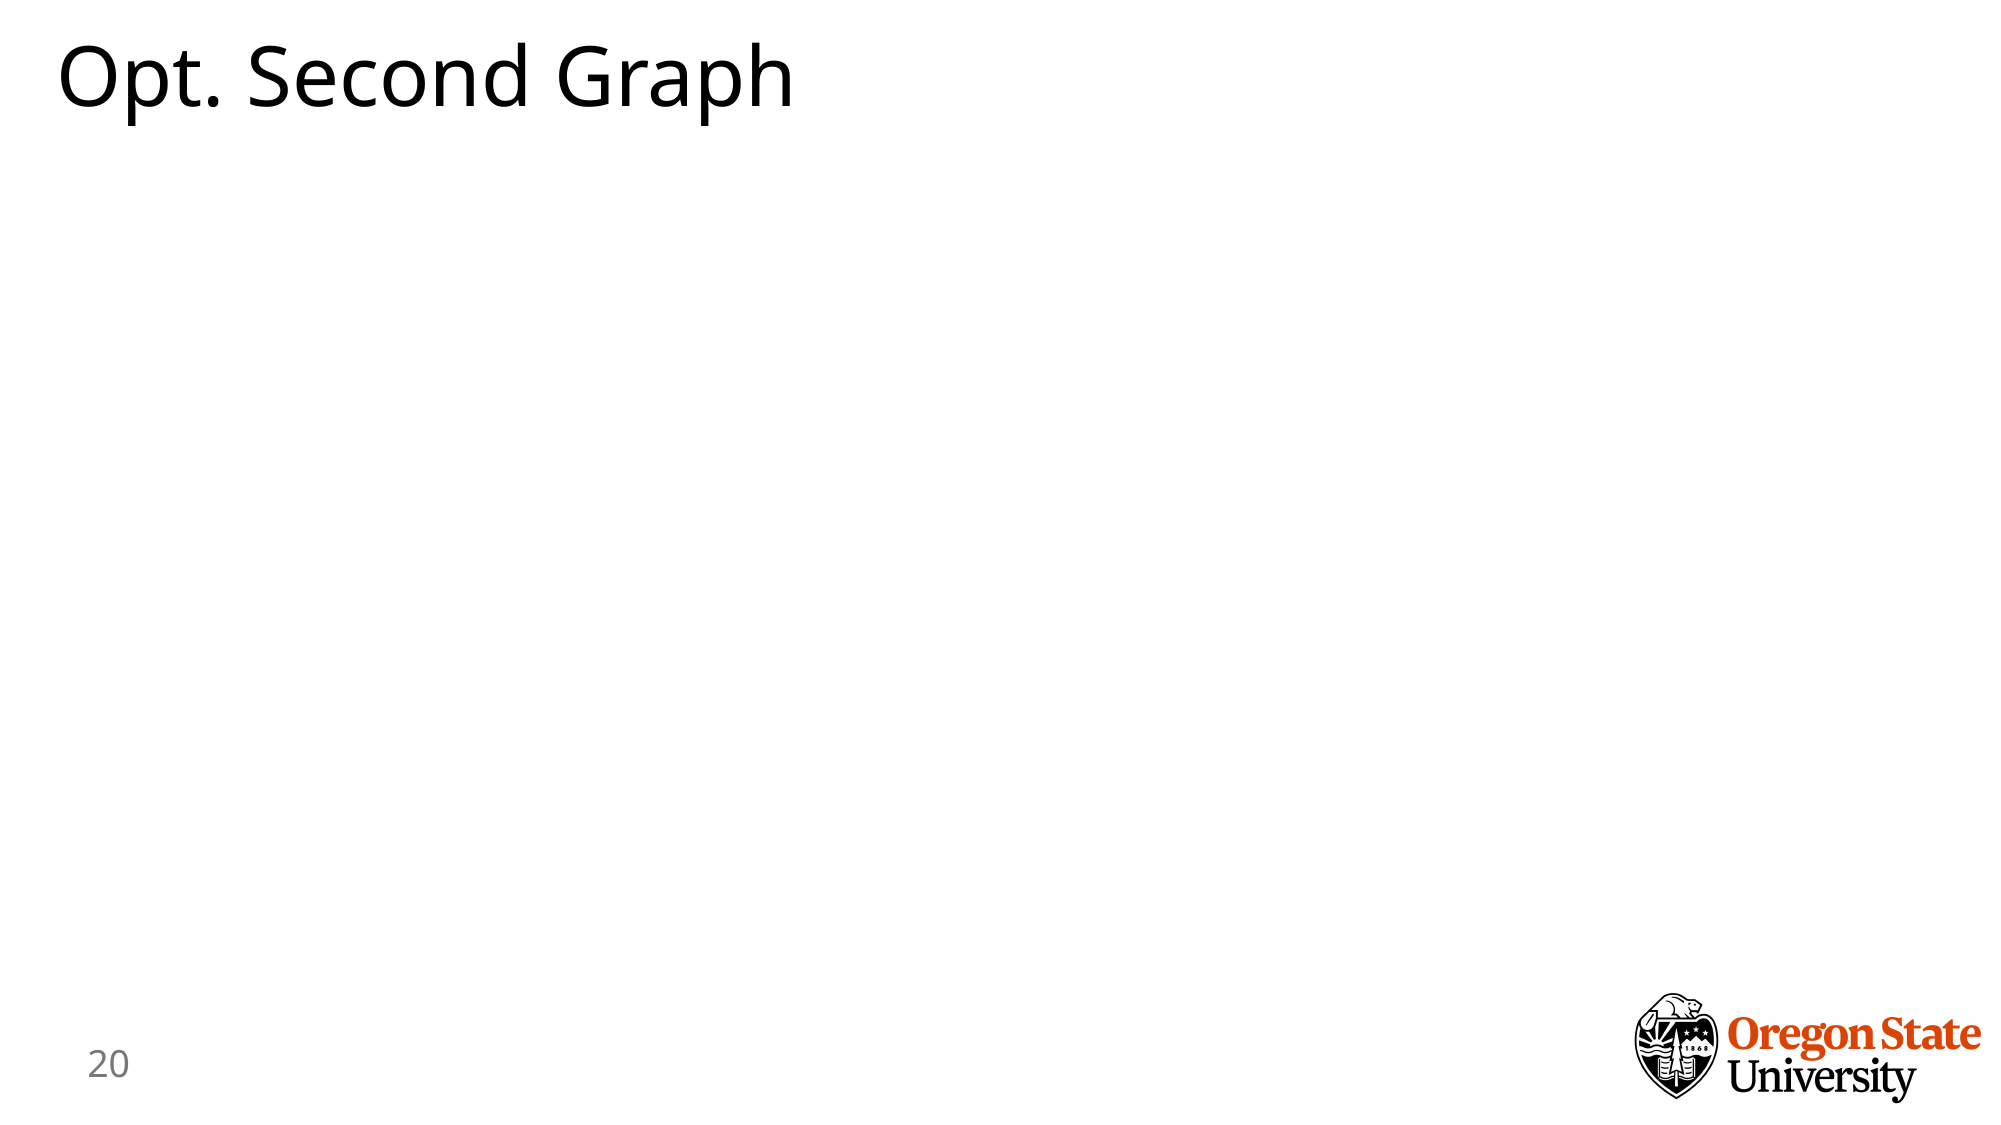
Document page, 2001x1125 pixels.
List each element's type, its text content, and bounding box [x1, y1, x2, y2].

title Opt. Second Graph [40, 26, 1941, 133]
slide_number 19 [72, 1035, 523, 1096]
picture [1614, 970, 2000, 1125]
